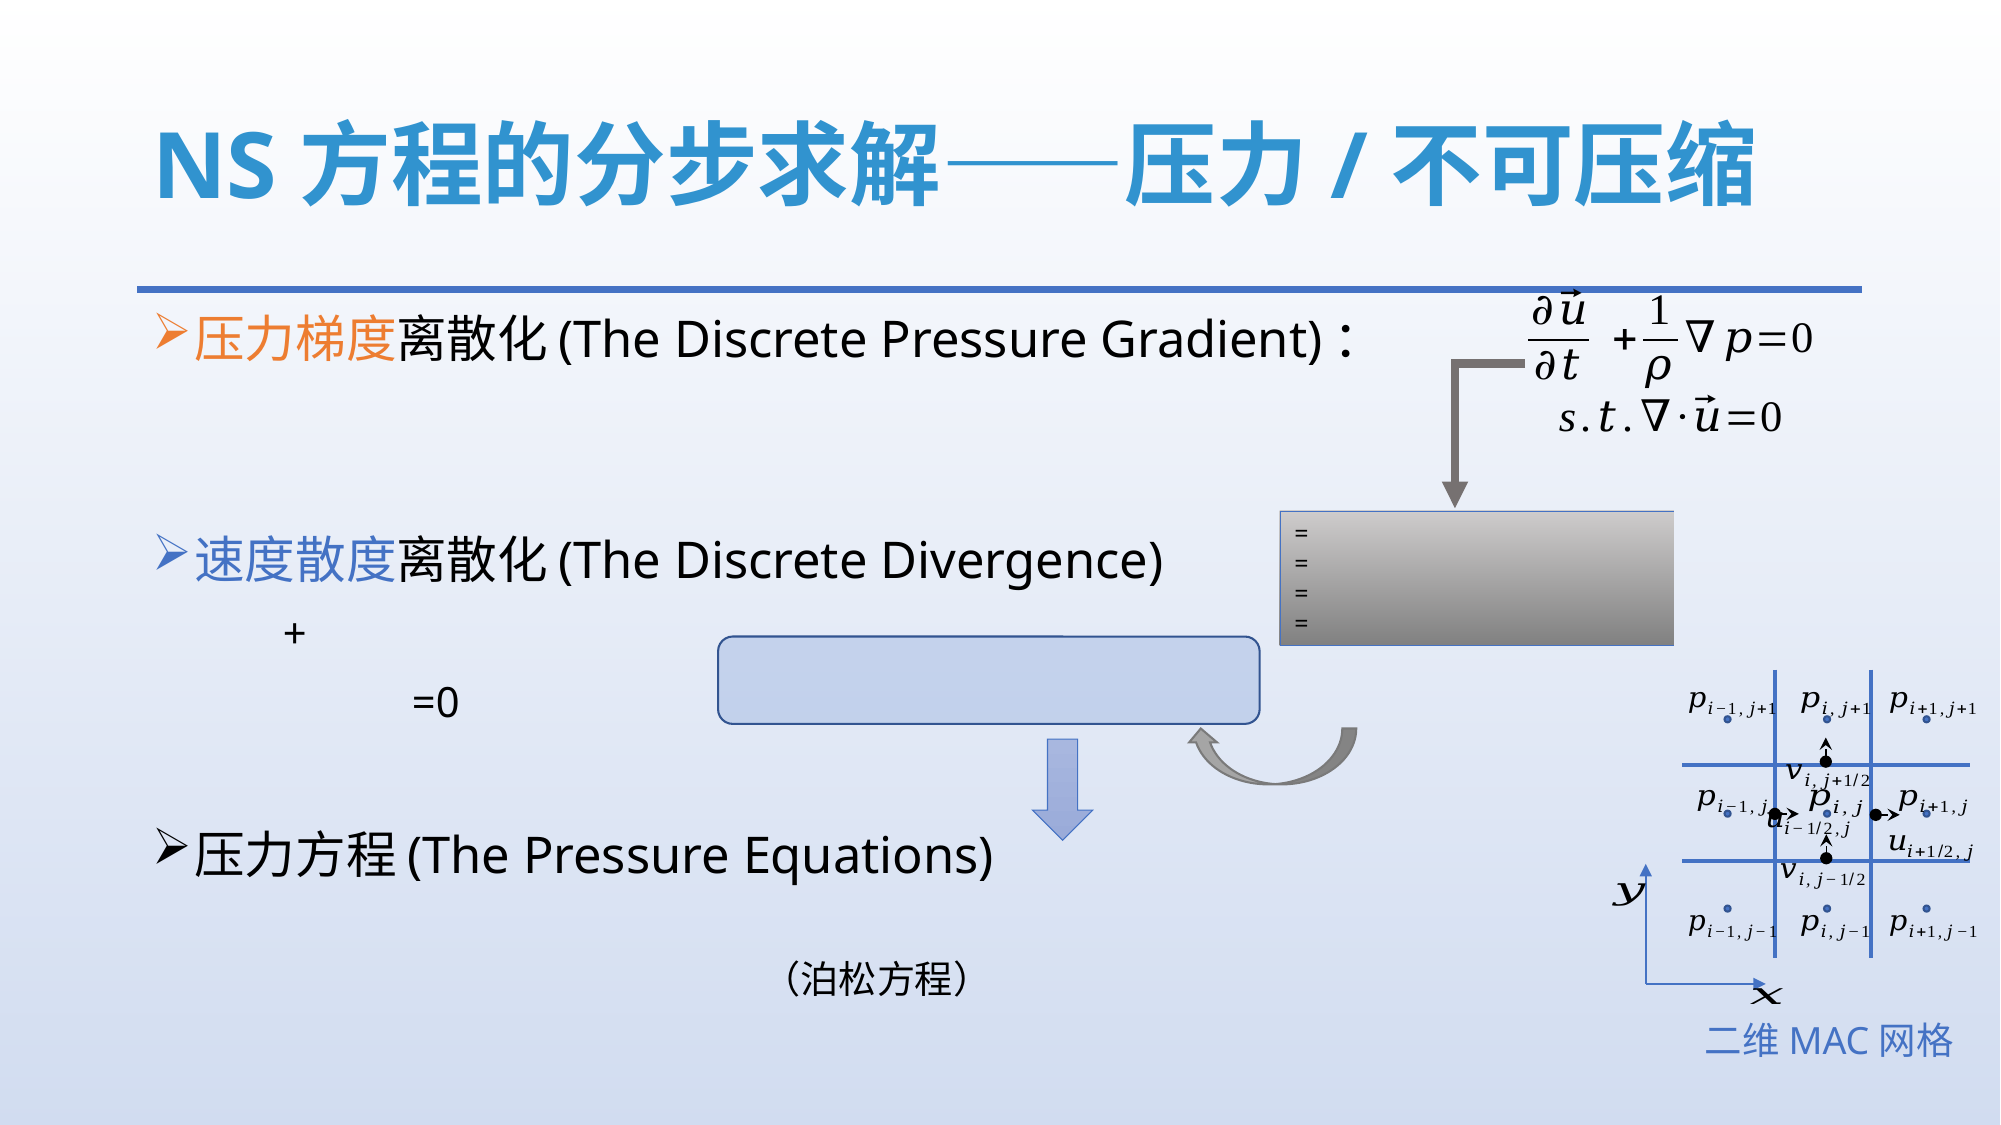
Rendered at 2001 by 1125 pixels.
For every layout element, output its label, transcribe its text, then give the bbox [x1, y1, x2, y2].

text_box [1454, 363, 1526, 509]
text_box [1186, 727, 1358, 786]
text_box [1031, 738, 1094, 842]
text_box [1610, 669, 1978, 1059]
text_box [717, 635, 1261, 725]
title NS方程的分步求解——压力/不可压缩 [137, 59, 1863, 278]
